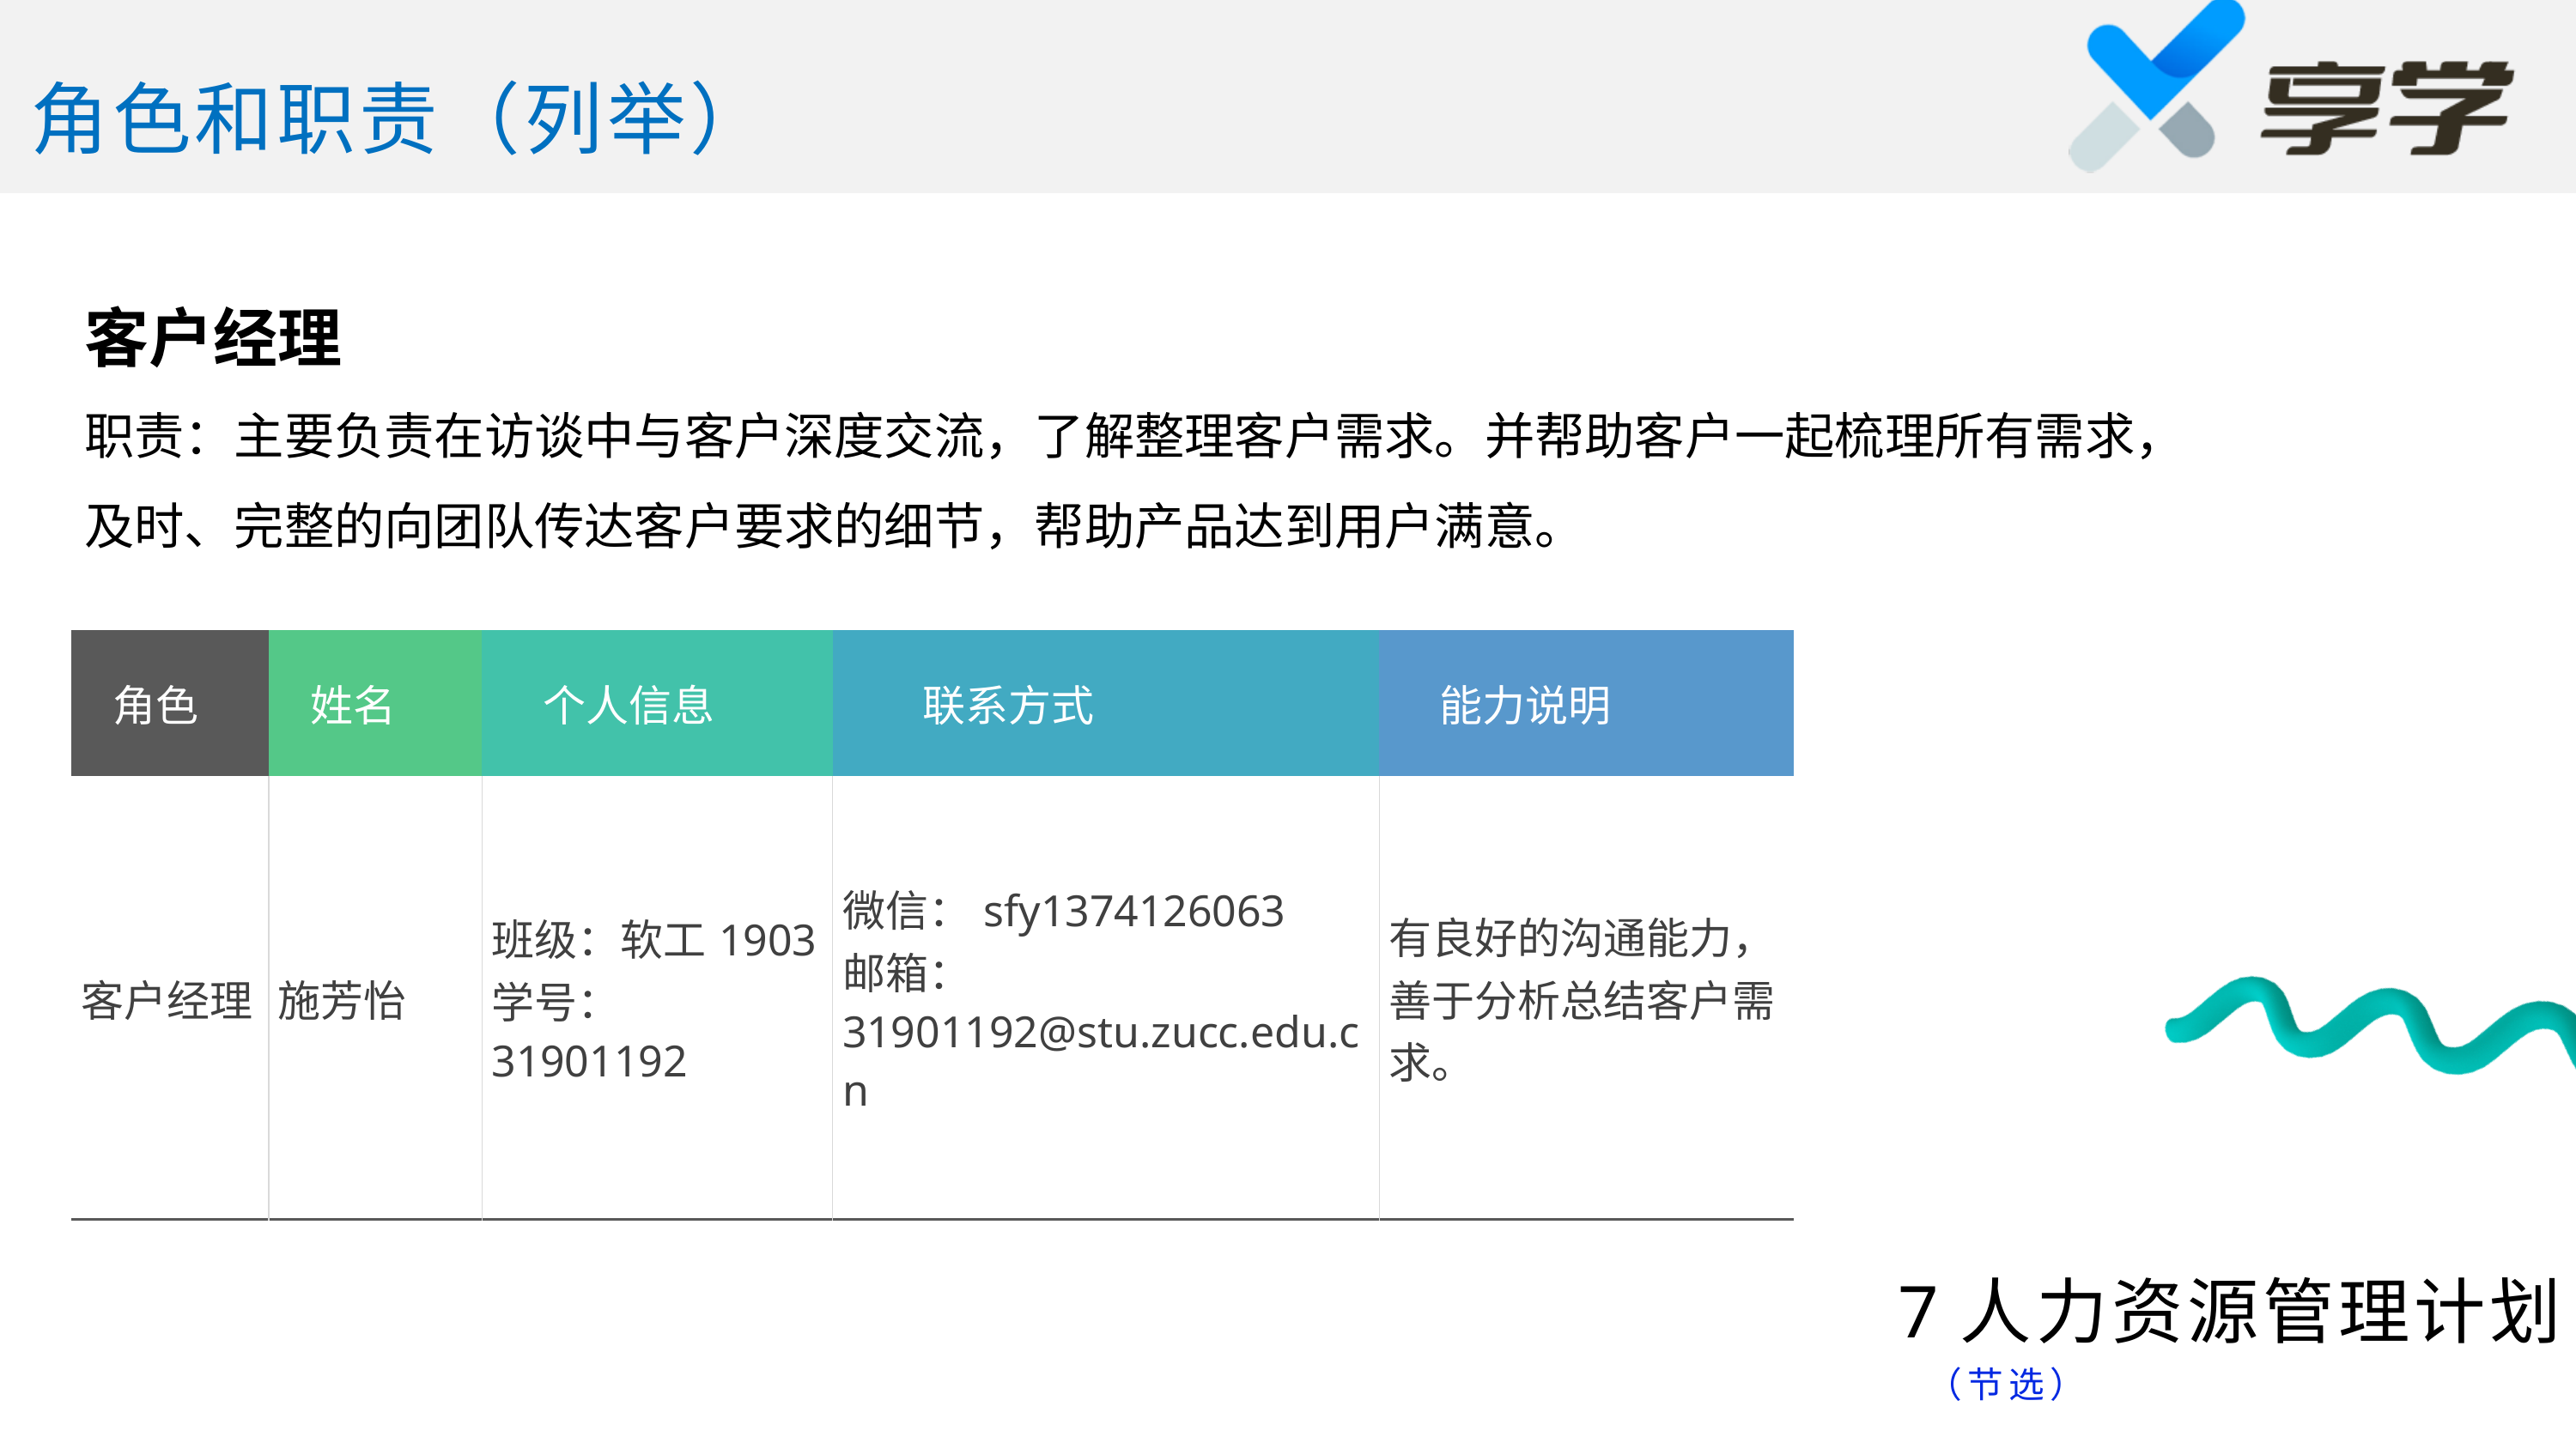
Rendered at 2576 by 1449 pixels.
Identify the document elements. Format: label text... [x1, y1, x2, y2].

text_box 客户经理 职责：主要负责在访谈中与客户深度交流，了解整理客户需求。并帮助客户一起梳理所有需求，及时、完整的向团队传达客户要求的细节，帮助产品达到用户满意。 [71, 252, 2232, 561]
table_header 角色 [71, 630, 269, 776]
table_header 姓名 [269, 630, 482, 776]
text_box 7人力资源管理计划 （节选） [1896, 1237, 2576, 1405]
picture [2133, 799, 2576, 1290]
text_box 角色和职责（列举） [28, 40, 1005, 164]
table_header 联系方式 [833, 630, 1379, 776]
table_cell 客户经理 [71, 776, 268, 1218]
table_cell 施芳怡 [270, 776, 482, 1218]
table_header 个人信息 [482, 630, 833, 776]
table_header 能力说明 [1379, 630, 1794, 776]
table_cell 有良好的沟通能力，善于分析总结客户需求。 [1380, 776, 1794, 1218]
table_cell 微信：sfy1374126063 邮箱：31901192@stu.zucc.edu.cn [833, 776, 1379, 1218]
text_box [0, 0, 2014, 193]
picture [2019, 0, 2576, 243]
table_cell 班级：软工1903学号：31901192 [483, 776, 832, 1218]
